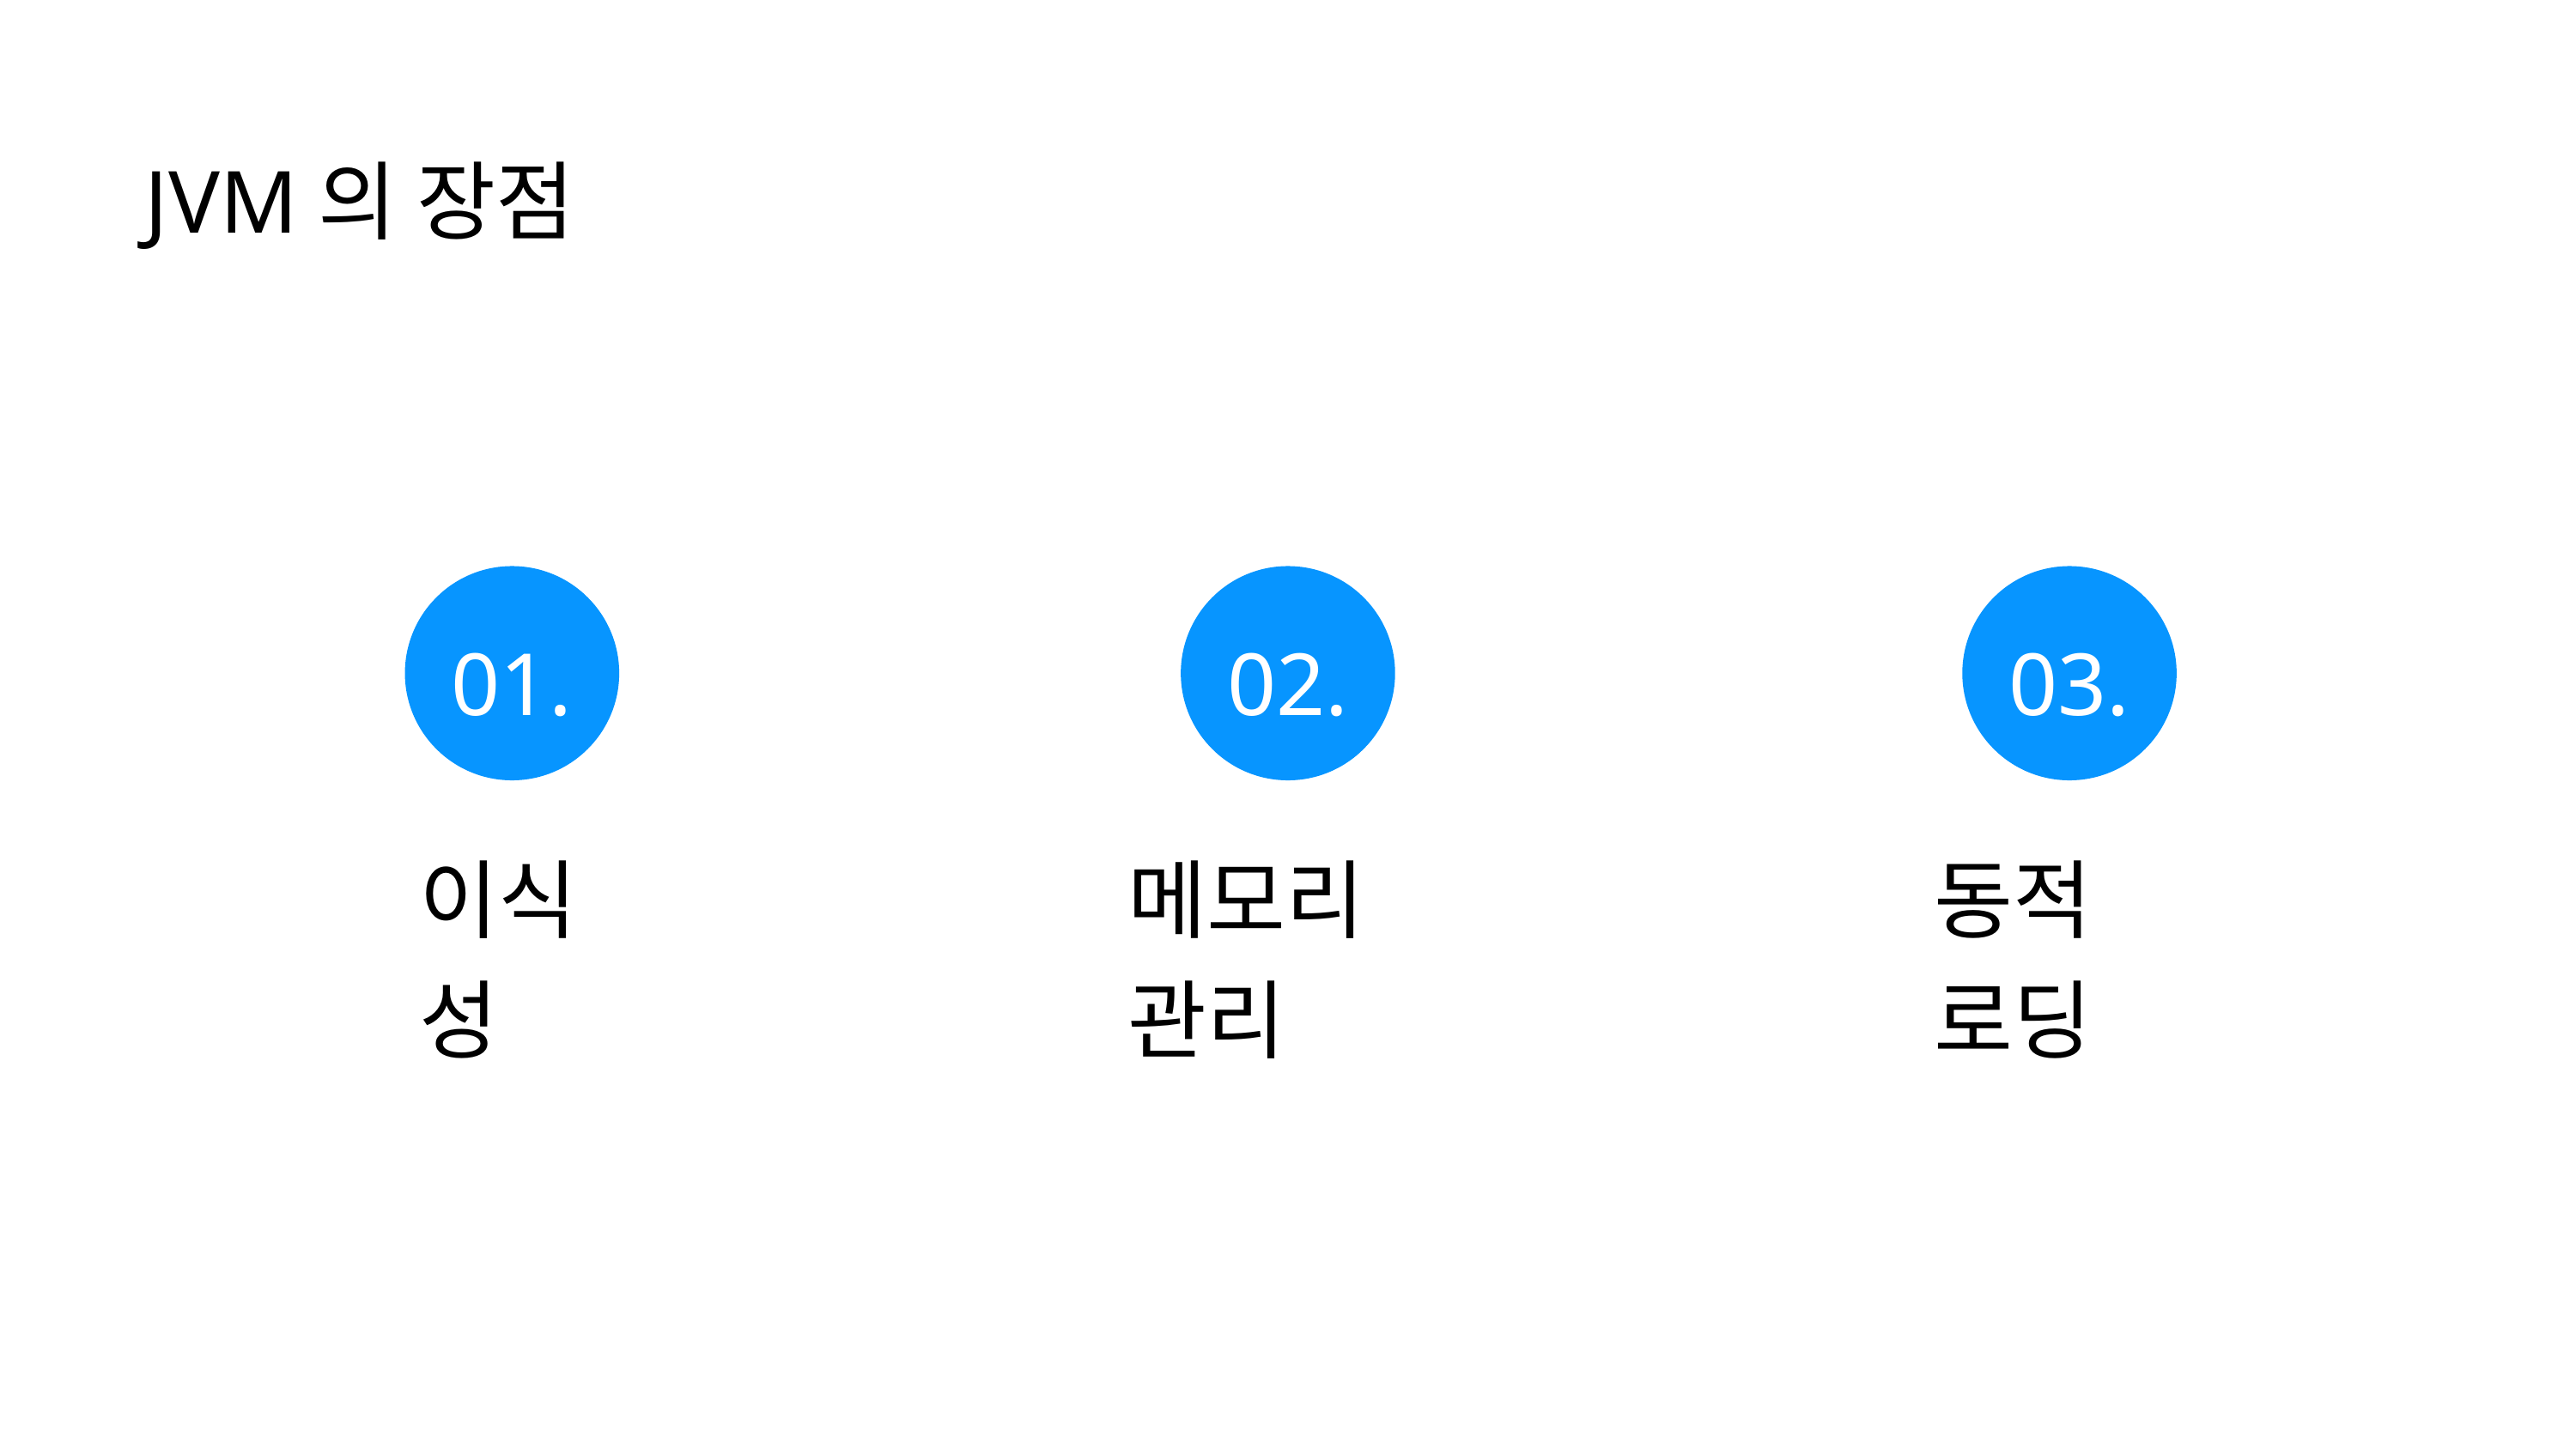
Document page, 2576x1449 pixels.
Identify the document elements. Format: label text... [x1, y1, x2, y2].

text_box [404, 566, 620, 781]
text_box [1962, 566, 2178, 781]
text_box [1180, 566, 1395, 781]
text_box 이식성 [419, 828, 647, 1070]
text_box 동적 로딩 [1934, 828, 2227, 1070]
text_box 메모리 관리 [1127, 828, 1492, 1070]
text_box JVM의 장점 [144, 130, 1289, 251]
